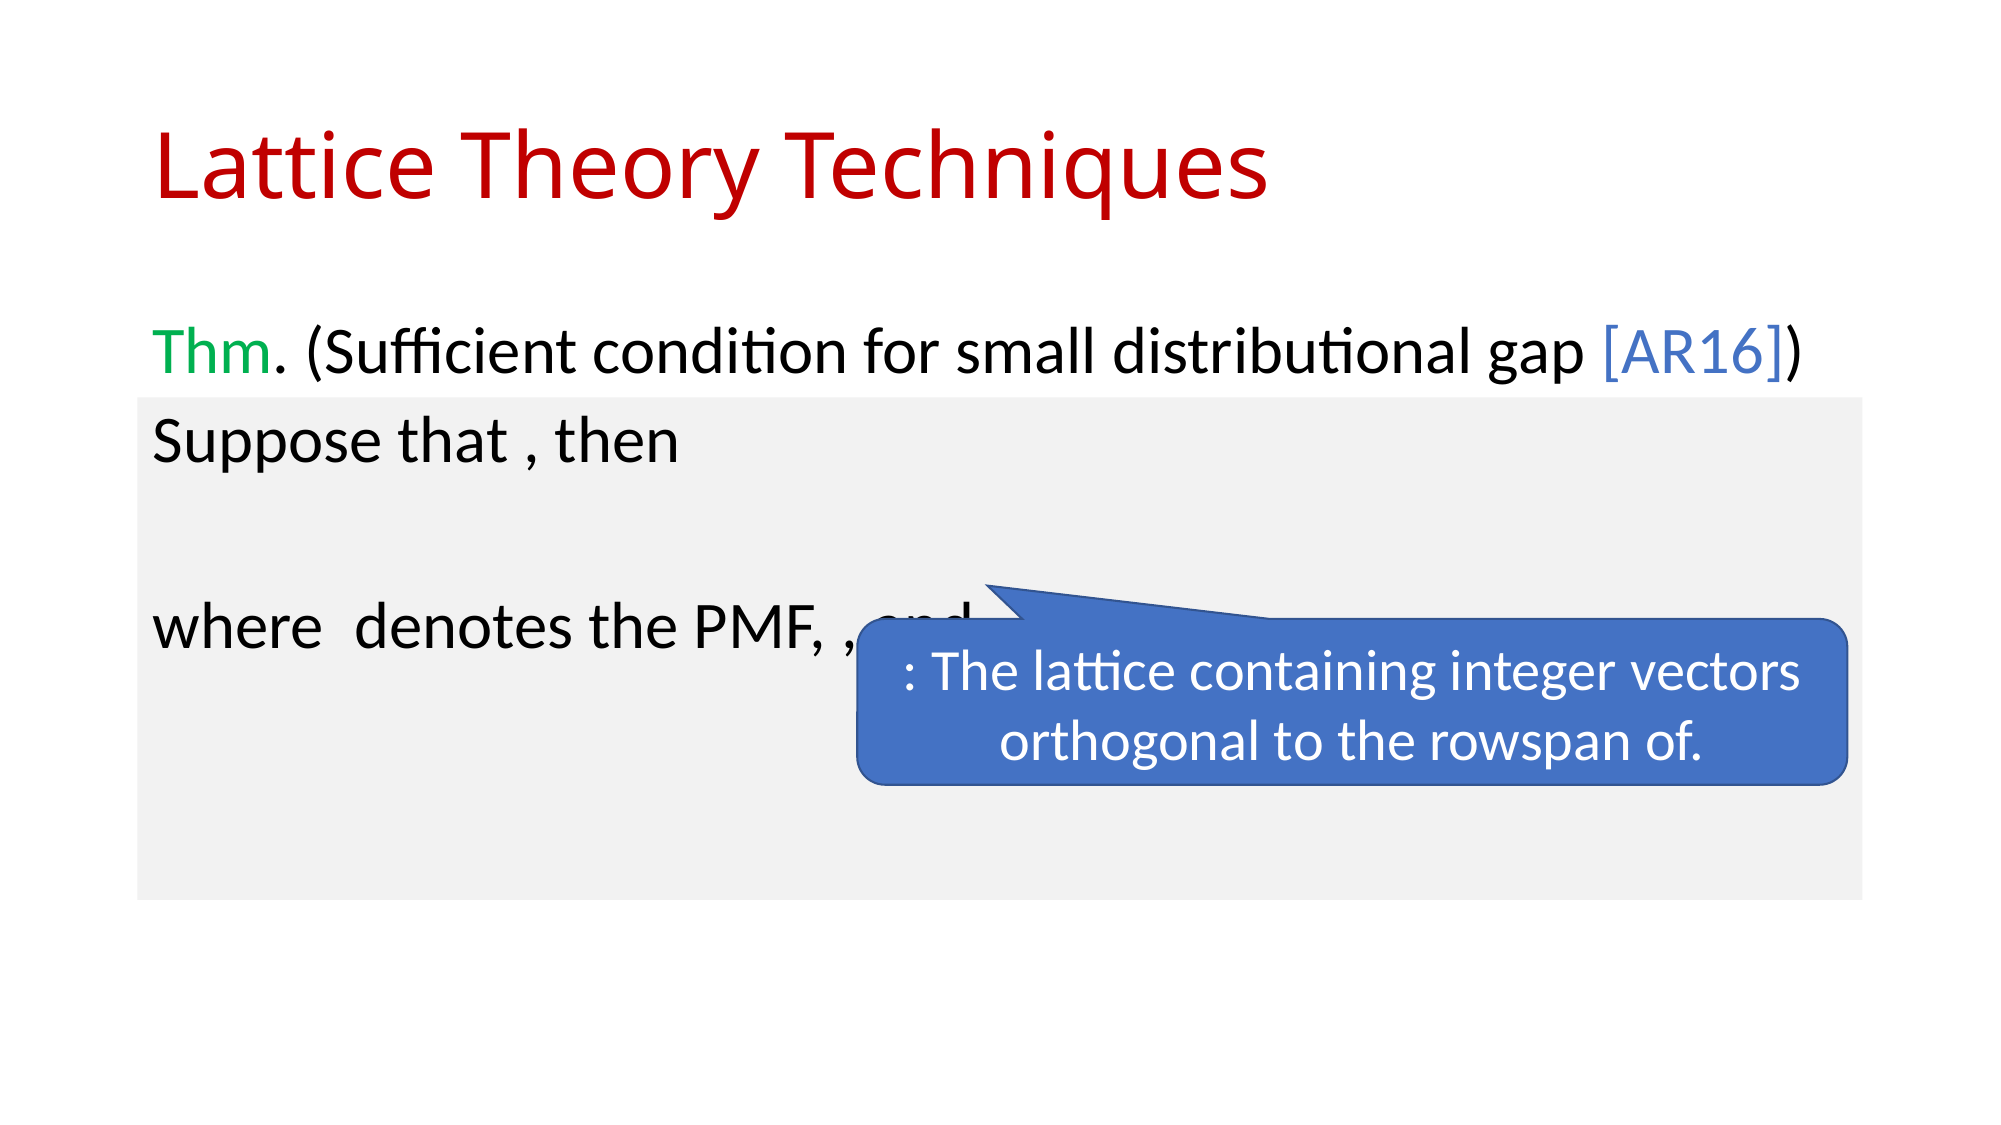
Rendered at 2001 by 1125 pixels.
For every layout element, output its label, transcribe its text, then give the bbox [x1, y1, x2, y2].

text_box Thm. (Sufficient condition for small distributional gap [AR16]) [137, 299, 1863, 394]
title Lattice Theory Techniques [137, 59, 1863, 278]
